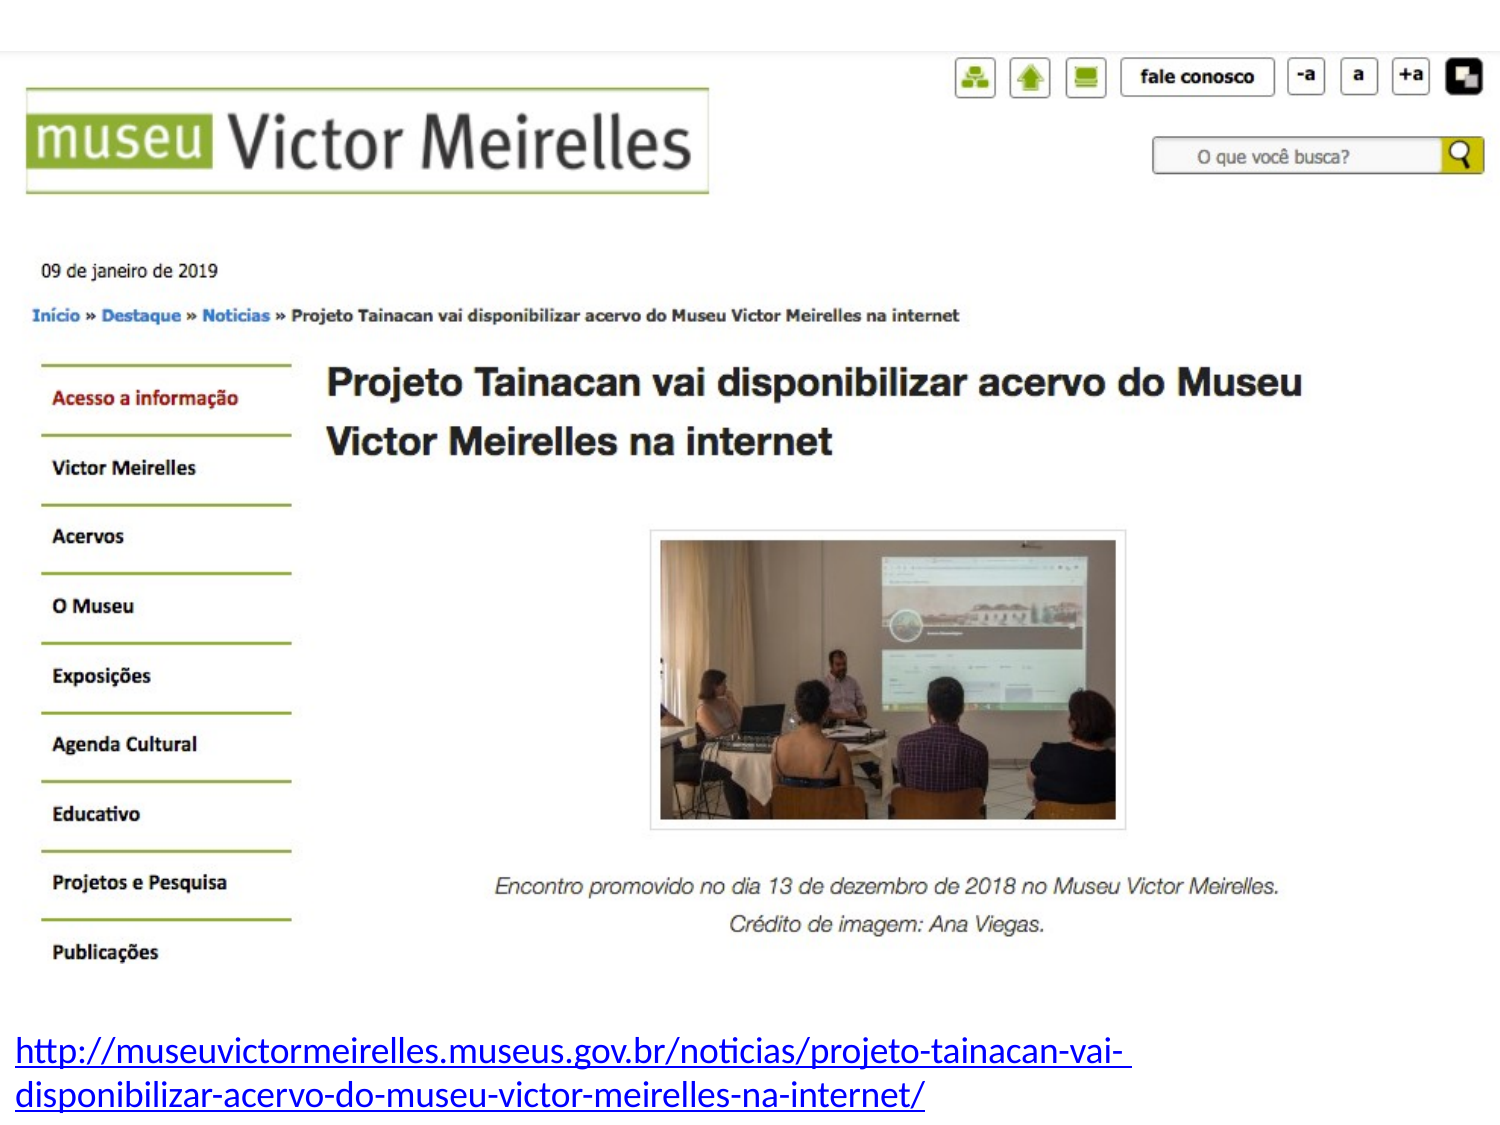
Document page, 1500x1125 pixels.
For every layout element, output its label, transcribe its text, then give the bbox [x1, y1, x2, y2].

text_box [0, 51, 1500, 965]
text_box http://museuvictormeirelles.museus.gov.br/noticias/projeto-tainacan-vai- disponibilizar-acervo-do-museu-victor-meirelles-na-internet/ [12, 1022, 1144, 1116]
